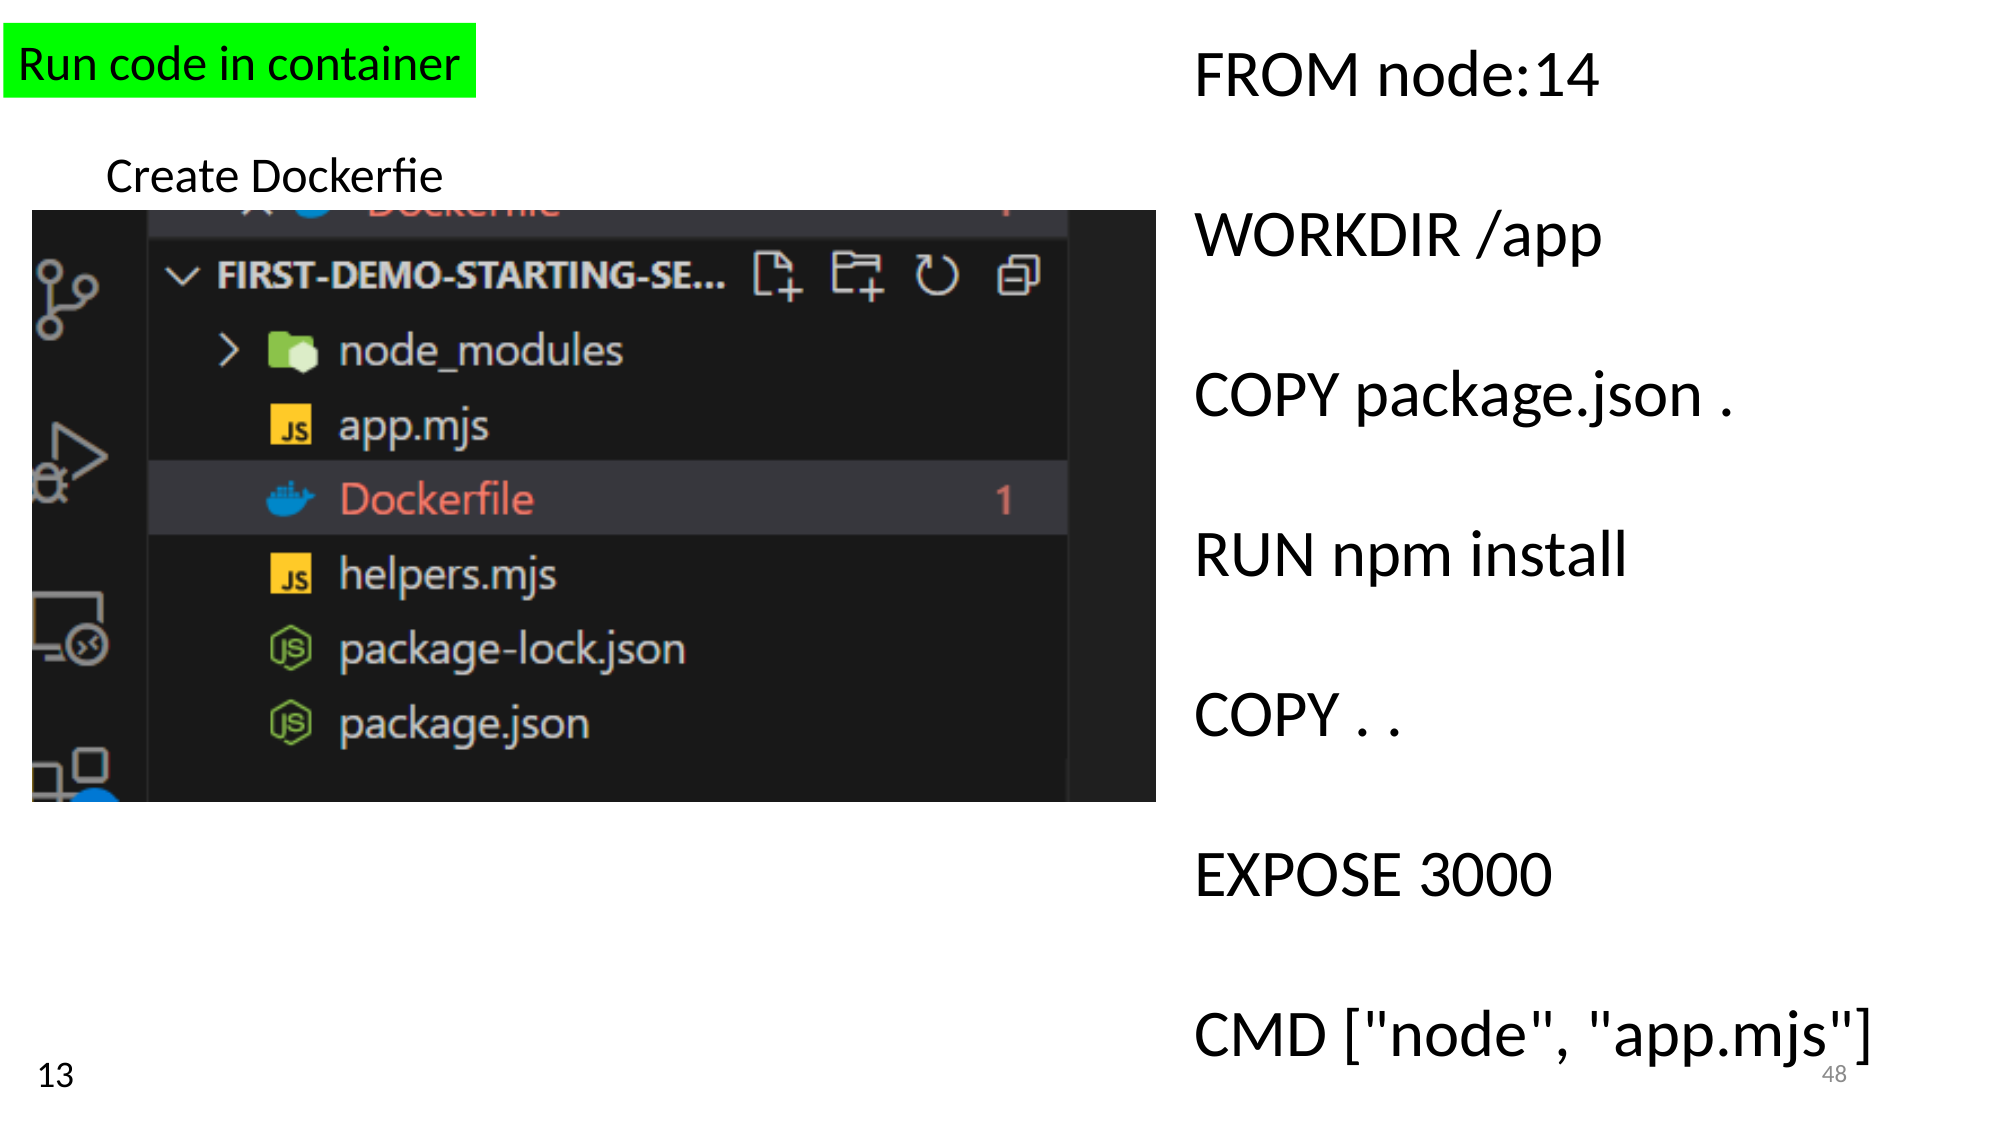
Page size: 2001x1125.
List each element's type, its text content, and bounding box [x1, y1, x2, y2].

text_box Run code in container [3, 22, 476, 98]
text_box Create Dockerfie [91, 134, 459, 210]
picture [32, 210, 1156, 802]
text_box 13 [21, 1042, 90, 1103]
text_box FROM node:14 WORKDIR /app COPY package.json . RUN npm install COPY . . EXPOSE 3000 CMD ["node", "app.mjs"] [1179, 22, 1916, 1078]
slide_number 48 [1412, 1078, 1863, 1103]
